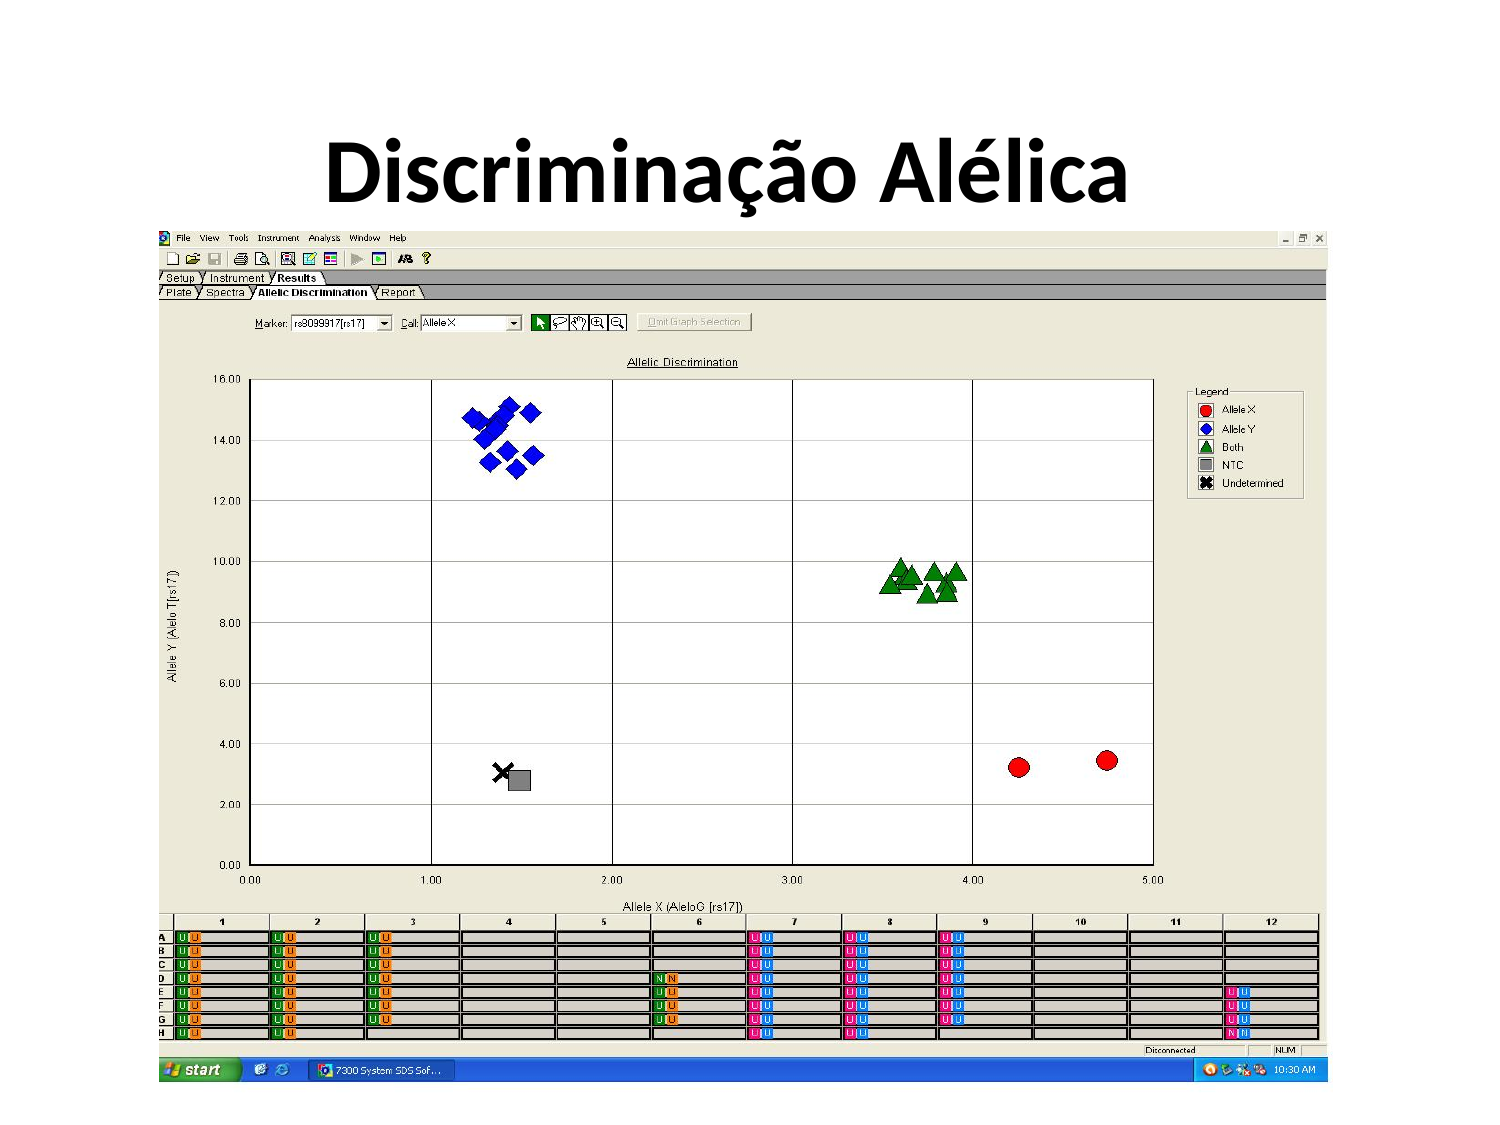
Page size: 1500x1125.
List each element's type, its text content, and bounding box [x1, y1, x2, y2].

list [159, 231, 1333, 1105]
title Discriminação Alélica [53, 78, 1404, 254]
